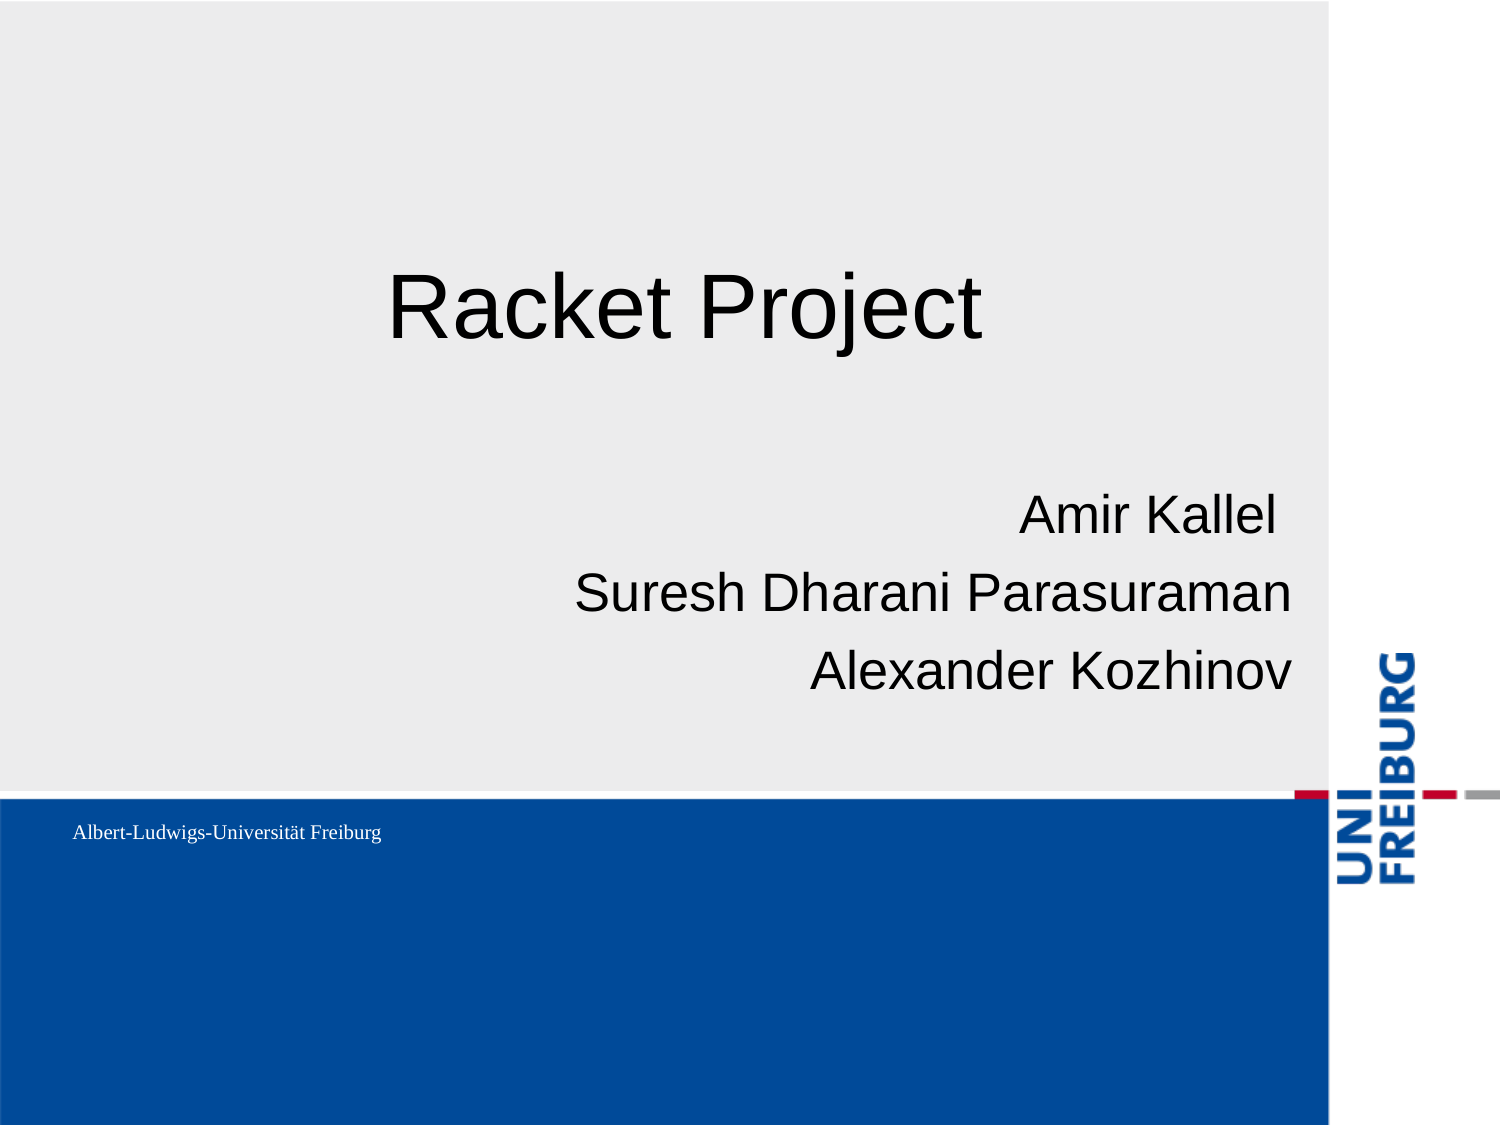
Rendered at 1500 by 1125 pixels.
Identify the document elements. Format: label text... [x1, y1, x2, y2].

title Racket Project [76, 245, 1294, 436]
picture [0, 653, 1500, 1125]
list Amir Kallel Suresh Dharani Parasuraman Alexander Kozhinov [76, 479, 1294, 753]
